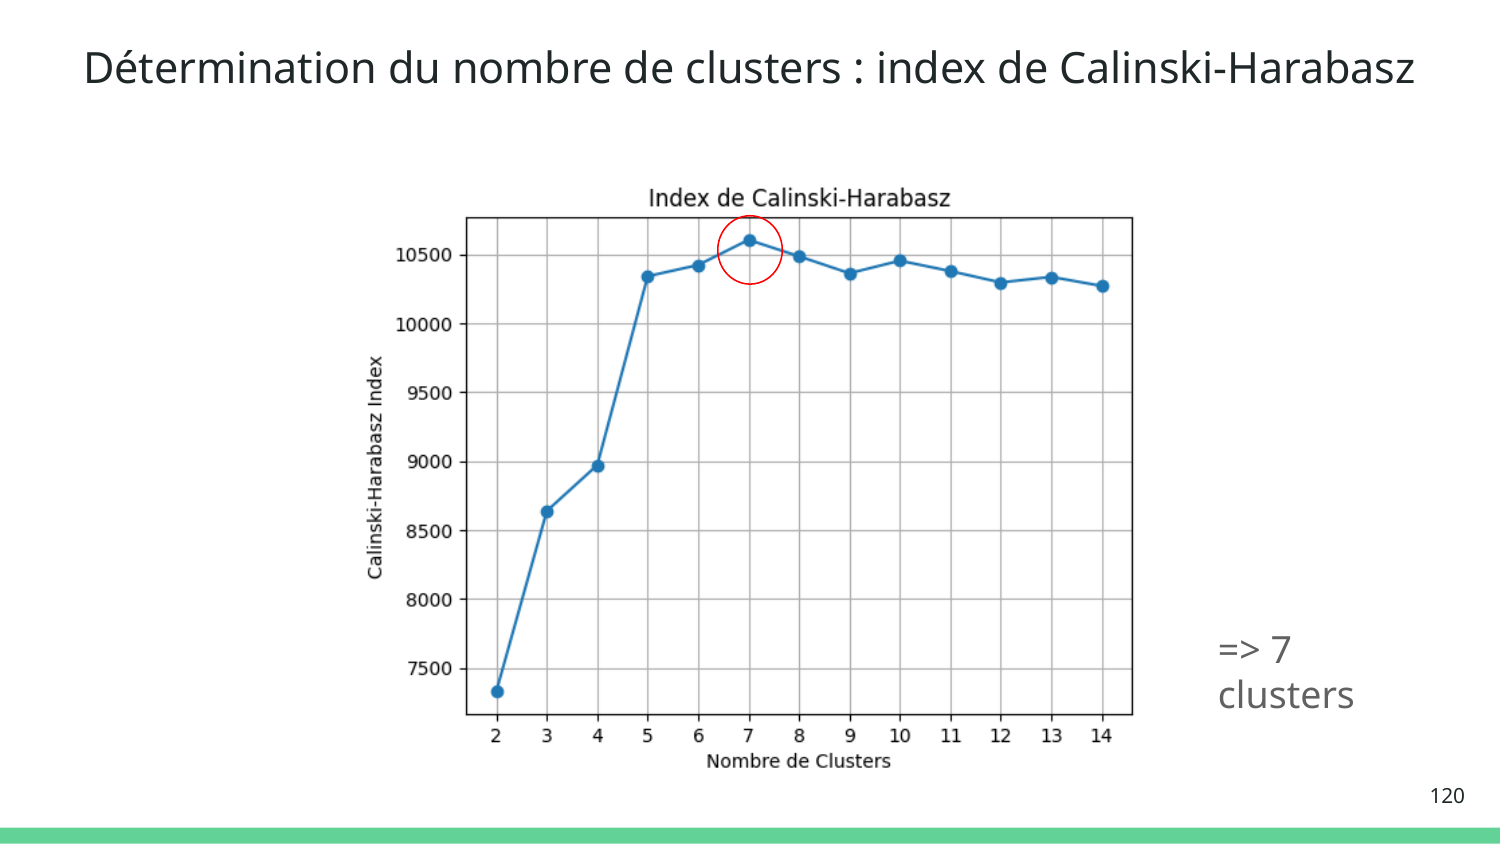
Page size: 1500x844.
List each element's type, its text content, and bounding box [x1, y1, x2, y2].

title Détermination du nombre de clusters : index de Calinski-Harabasz [51, 25, 1449, 120]
picture [348, 177, 1152, 784]
text_box => 7 clusters [1202, 610, 1449, 750]
slide_number ‹#› [1389, 764, 1480, 830]
